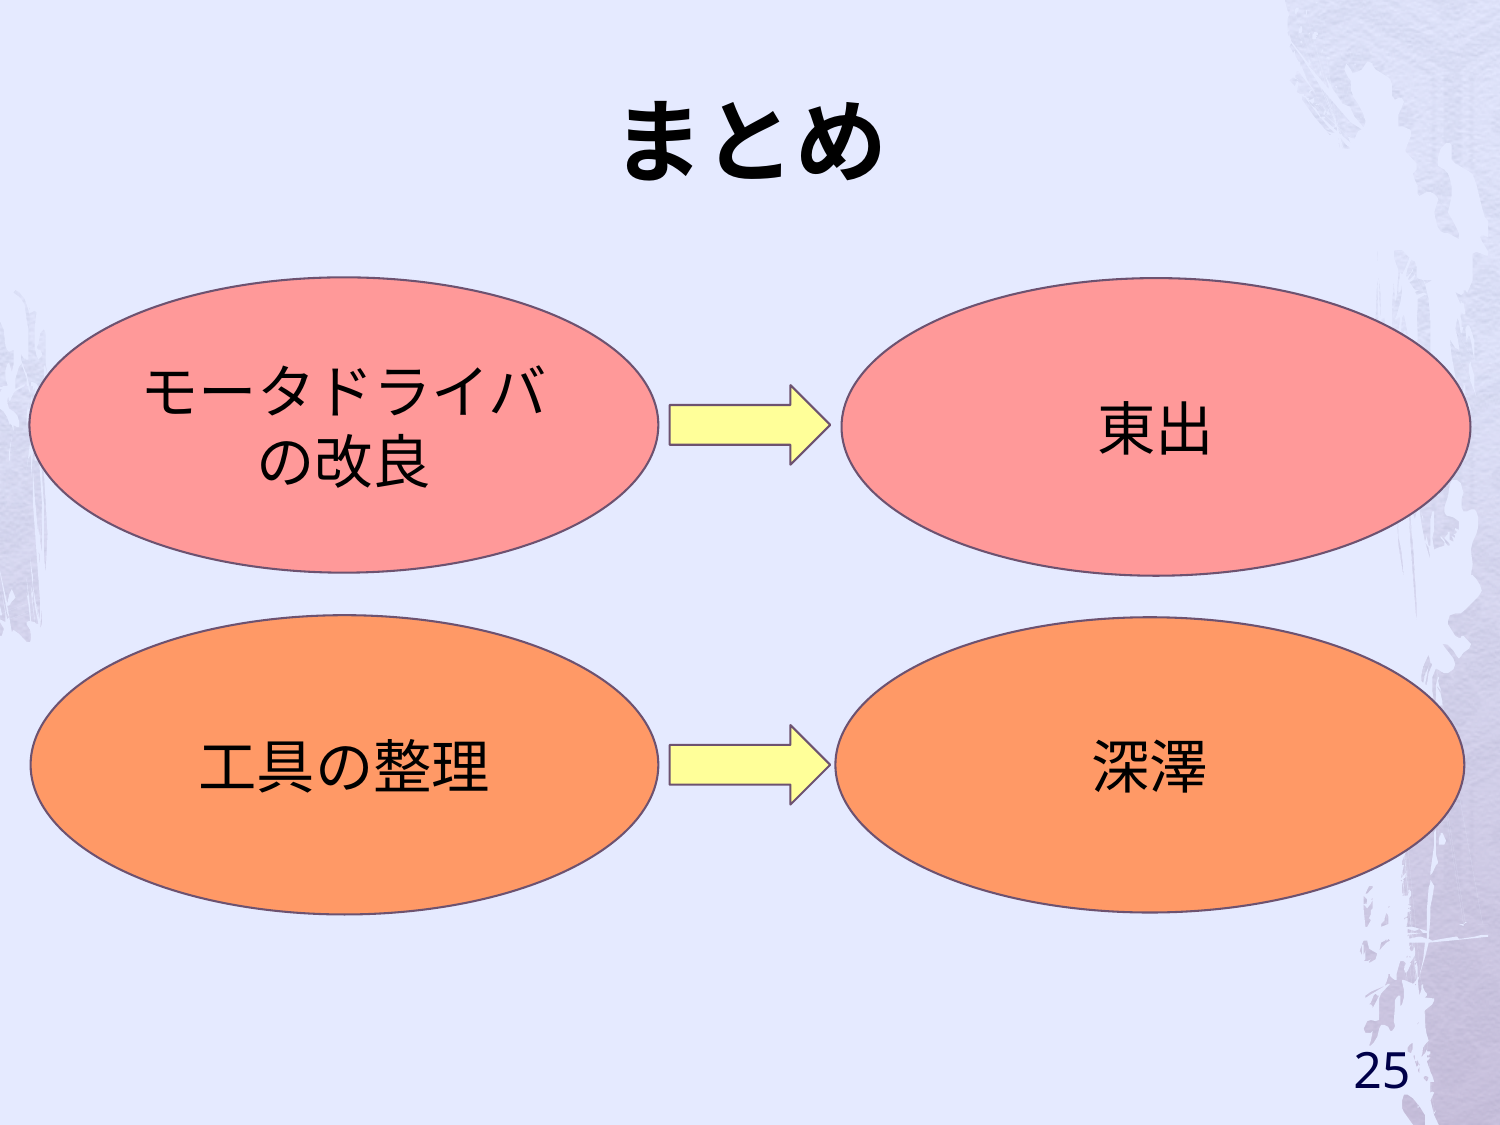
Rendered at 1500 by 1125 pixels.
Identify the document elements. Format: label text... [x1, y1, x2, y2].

text_box モータドライバの改良 [28, 276, 660, 574]
title まとめ [75, 45, 1425, 233]
text_box 工具の整理 [29, 614, 660, 916]
text_box [668, 724, 831, 806]
text_box 東出 [840, 277, 1472, 577]
text_box [668, 384, 831, 466]
text_box 深澤 [834, 616, 1466, 914]
slide_number 25 [1074, 1042, 1425, 1103]
